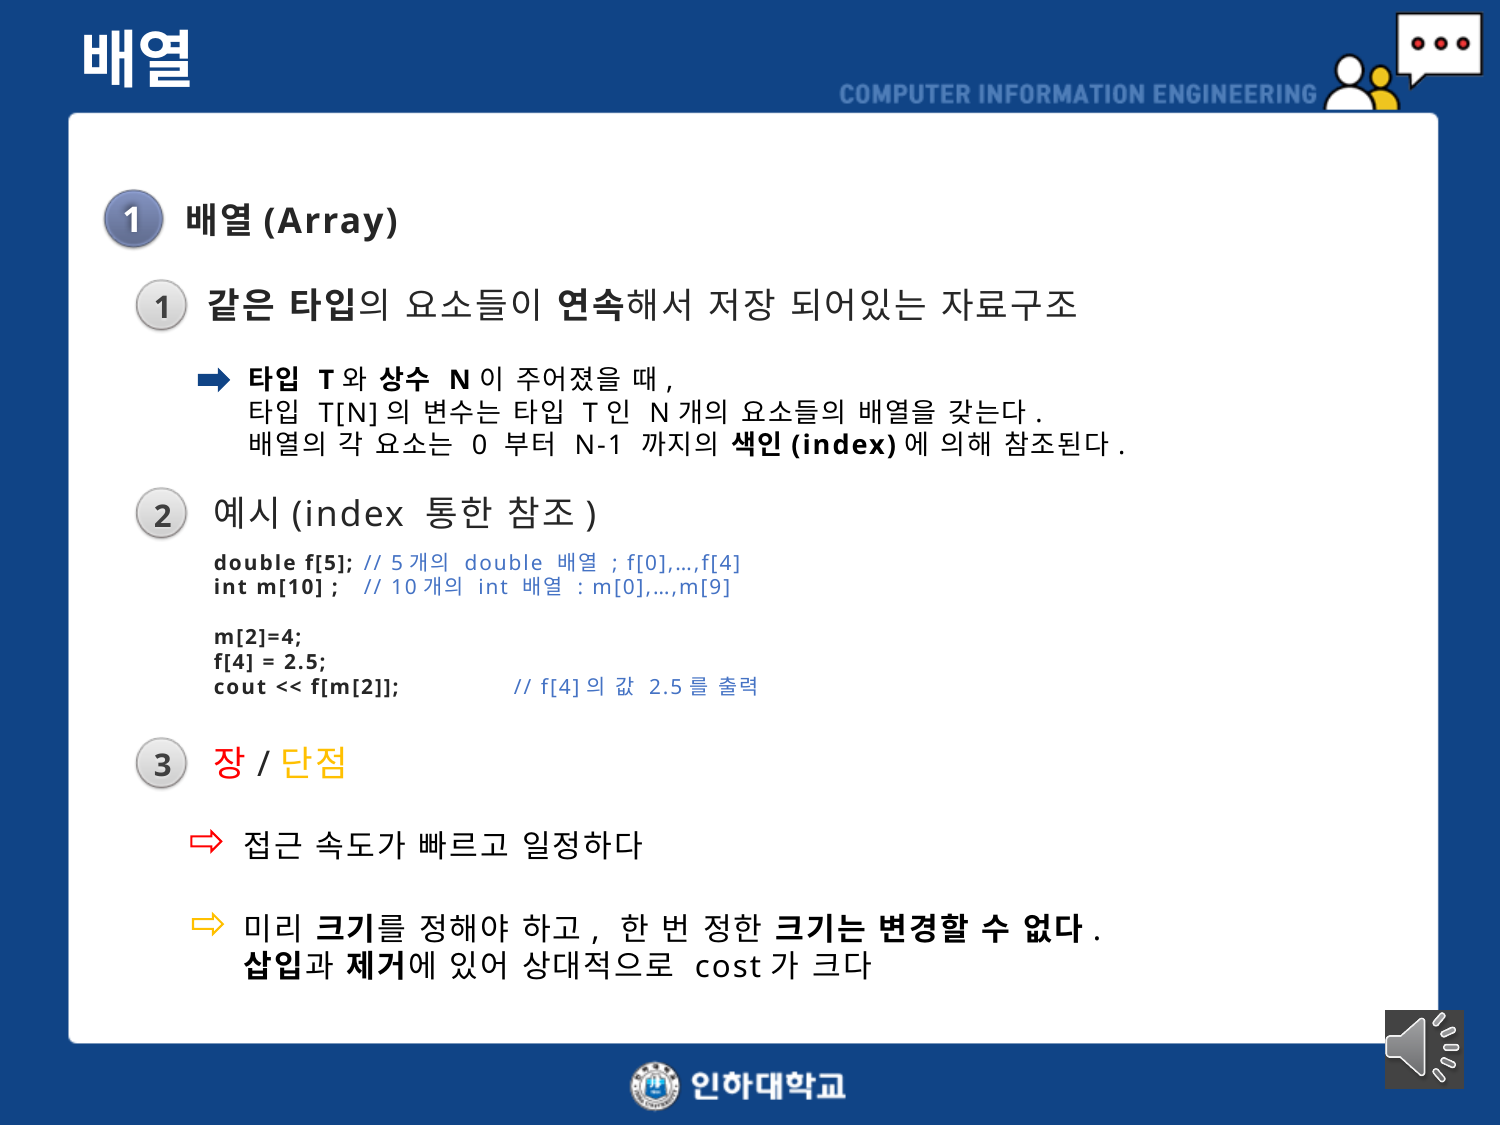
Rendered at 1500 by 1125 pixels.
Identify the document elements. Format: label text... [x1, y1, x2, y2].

text_box 예시(index 통한 참조) [198, 483, 1170, 541]
text_box 같은 타입의 요소들이 연속해서 저장 되어있는 자료구조 [192, 275, 1376, 333]
text_box 장/단점 [198, 733, 1170, 791]
text_box [197, 367, 231, 393]
text_box double f[5]; // 5개의 double 배열 ; f[0],…,f[4] int m[10] ; // 10개의 int 배열 : m[0],…,m[9] m[2]=4; f[4] = 2.5; cout << f[m[2]]; // f[4]의 값 2.5를 출력 [198, 541, 1170, 707]
text_box 배열(Array) [170, 191, 1142, 249]
text_box 미리 크기를 정해야 하고, 한 번 정한 크기는 변경할 수 없다. 삽입과 제거에 있어 상대적으로 cost가 크다 [228, 901, 1299, 992]
text_box 타입 T와 상수 N이 주어졌을 때, 타입 T[N]의 변수는 타입 T인 N개의 요소들의 배열을 갖는다. 배열의 각 요소는 0 부터 N-1 까지의 색인(index)에 의해 참조된다. [198, 355, 1170, 468]
title 배열 [65, 19, 1415, 106]
text_box [191, 911, 225, 937]
text_box [190, 829, 223, 854]
text_box 접근 속도가 빠르고 일정하다 [228, 818, 1338, 871]
picture [0, 0, 1500, 1125]
